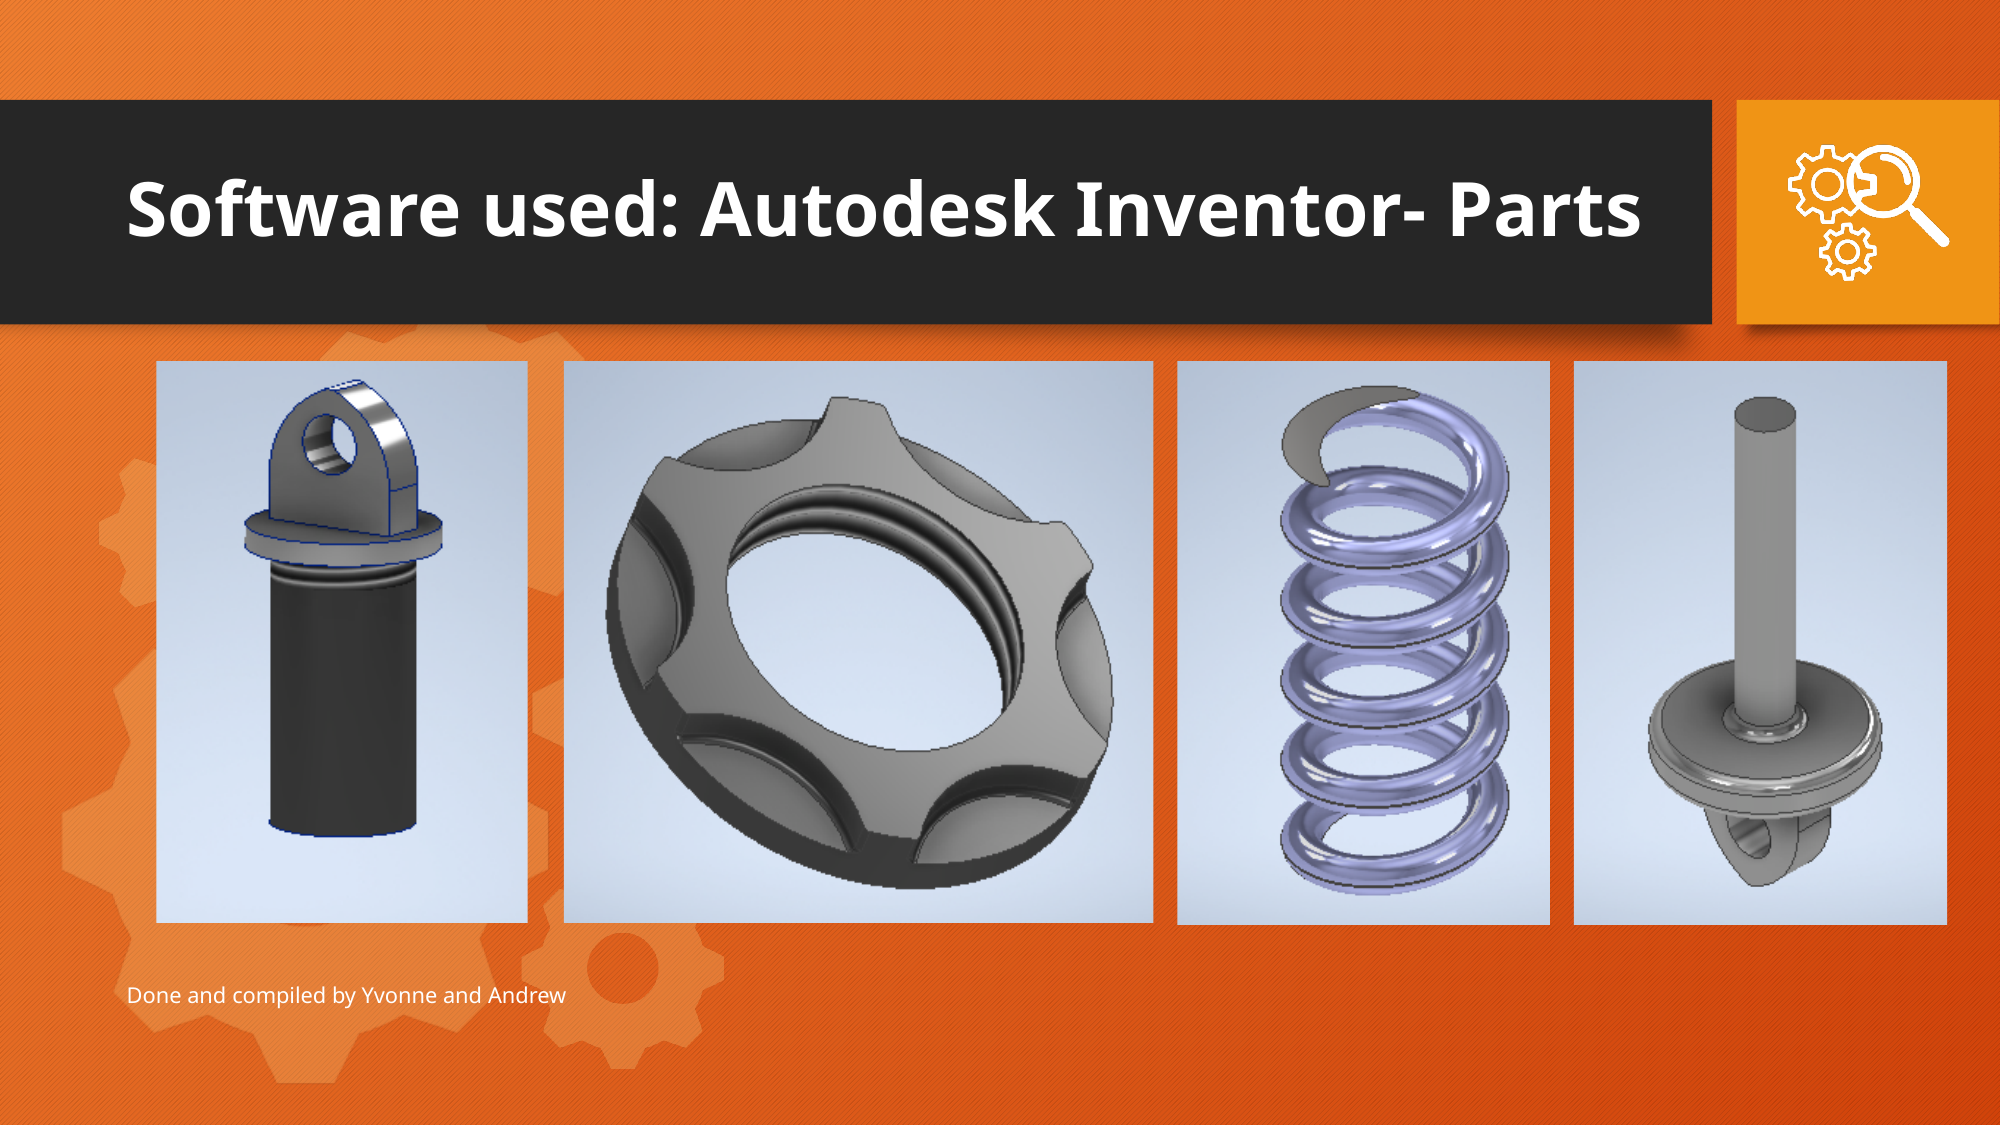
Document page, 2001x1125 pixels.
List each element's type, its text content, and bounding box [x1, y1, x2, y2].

picture [1736, 93, 2000, 347]
picture [0, 325, 1948, 1110]
title Software used: Autodesk Inventor- Parts [111, 123, 1689, 301]
footer Done and compiled by Yvonne and Andrew [111, 965, 1239, 1026]
